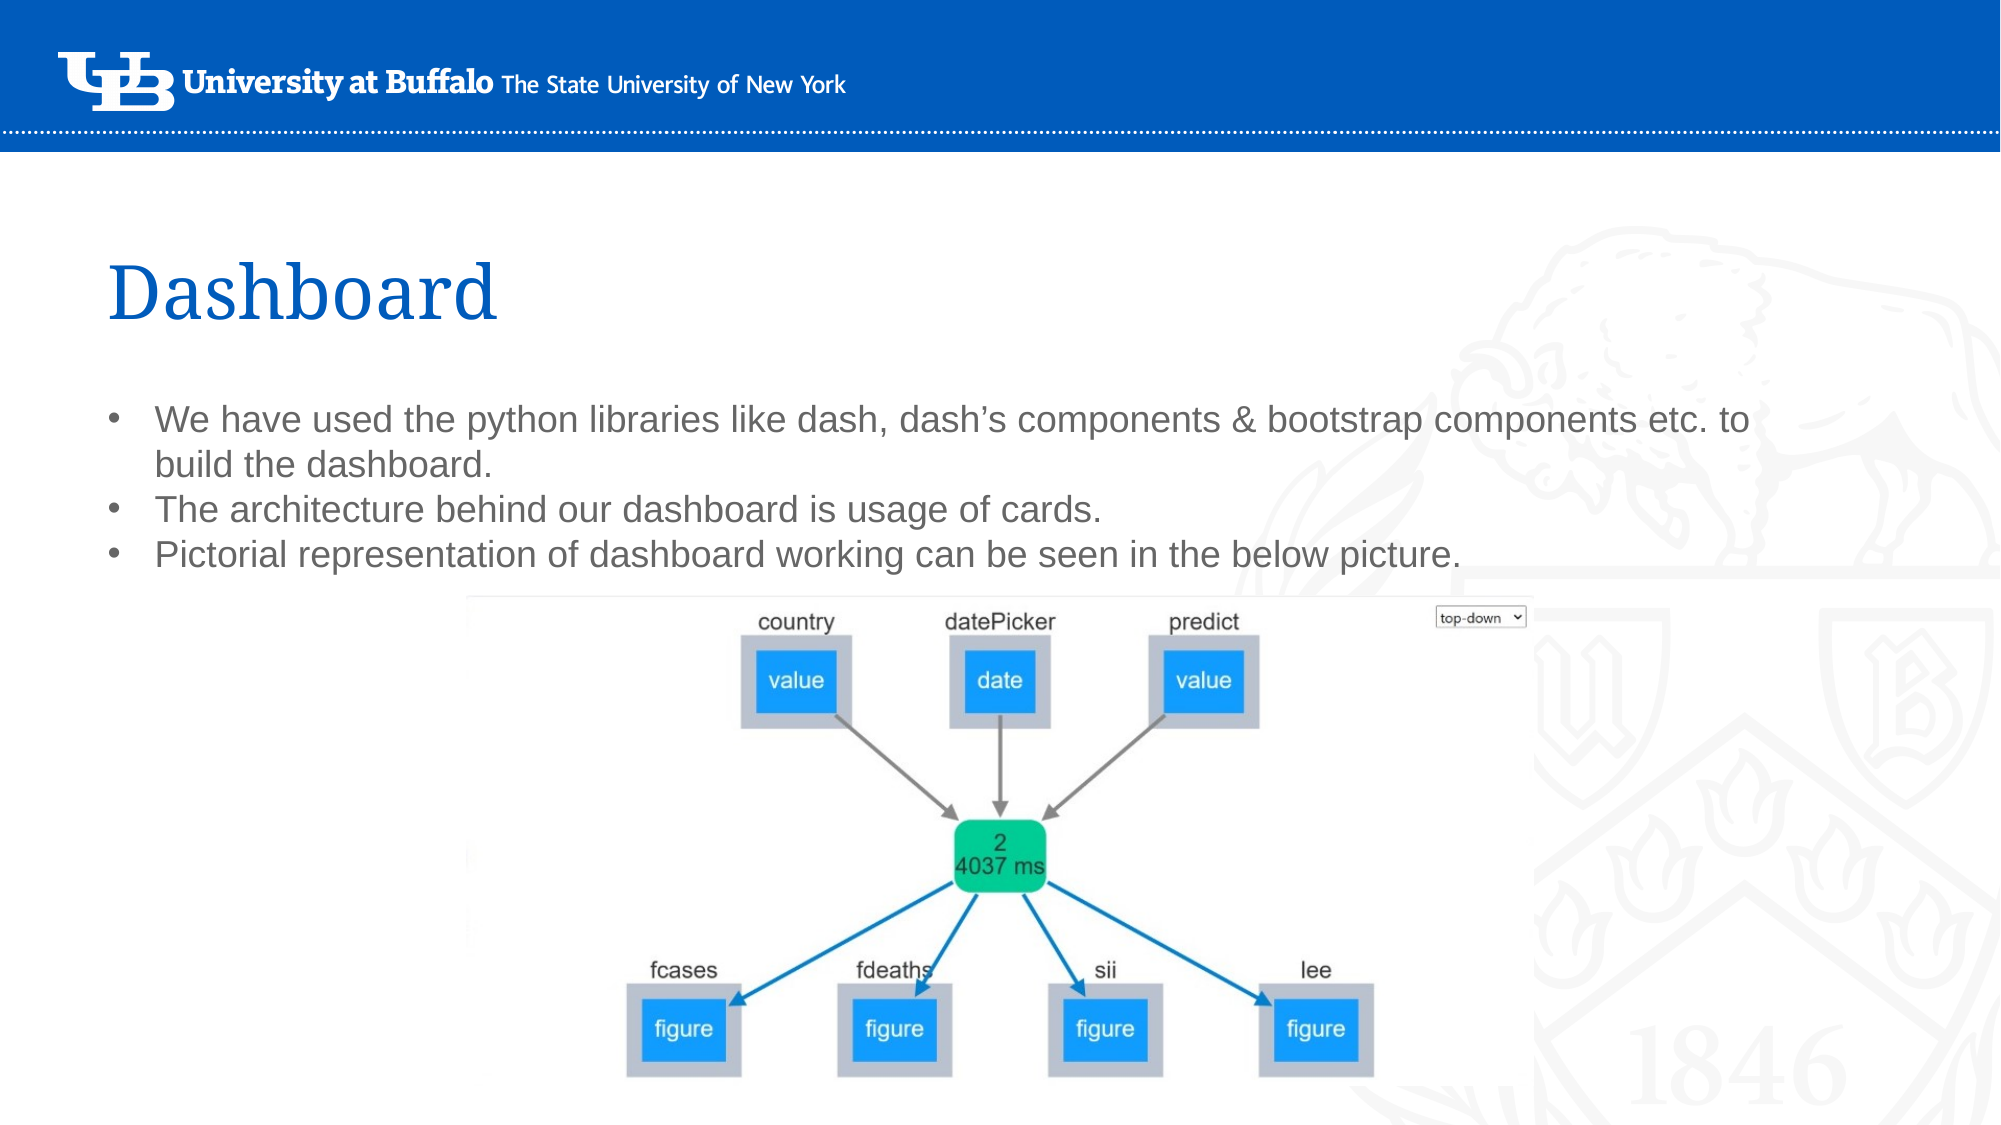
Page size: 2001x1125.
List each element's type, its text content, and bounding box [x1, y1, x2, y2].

picture [0, 0, 2001, 1125]
text_box We have used the python libraries like dash, dash’s components & bootstrap components etc. to build the dashboard. The architecture behind our dashboard is usage of cards. Pictorial representation of dashboard working can be seen in the below picture. [93, 342, 1766, 583]
title Dashboard [93, 246, 790, 342]
